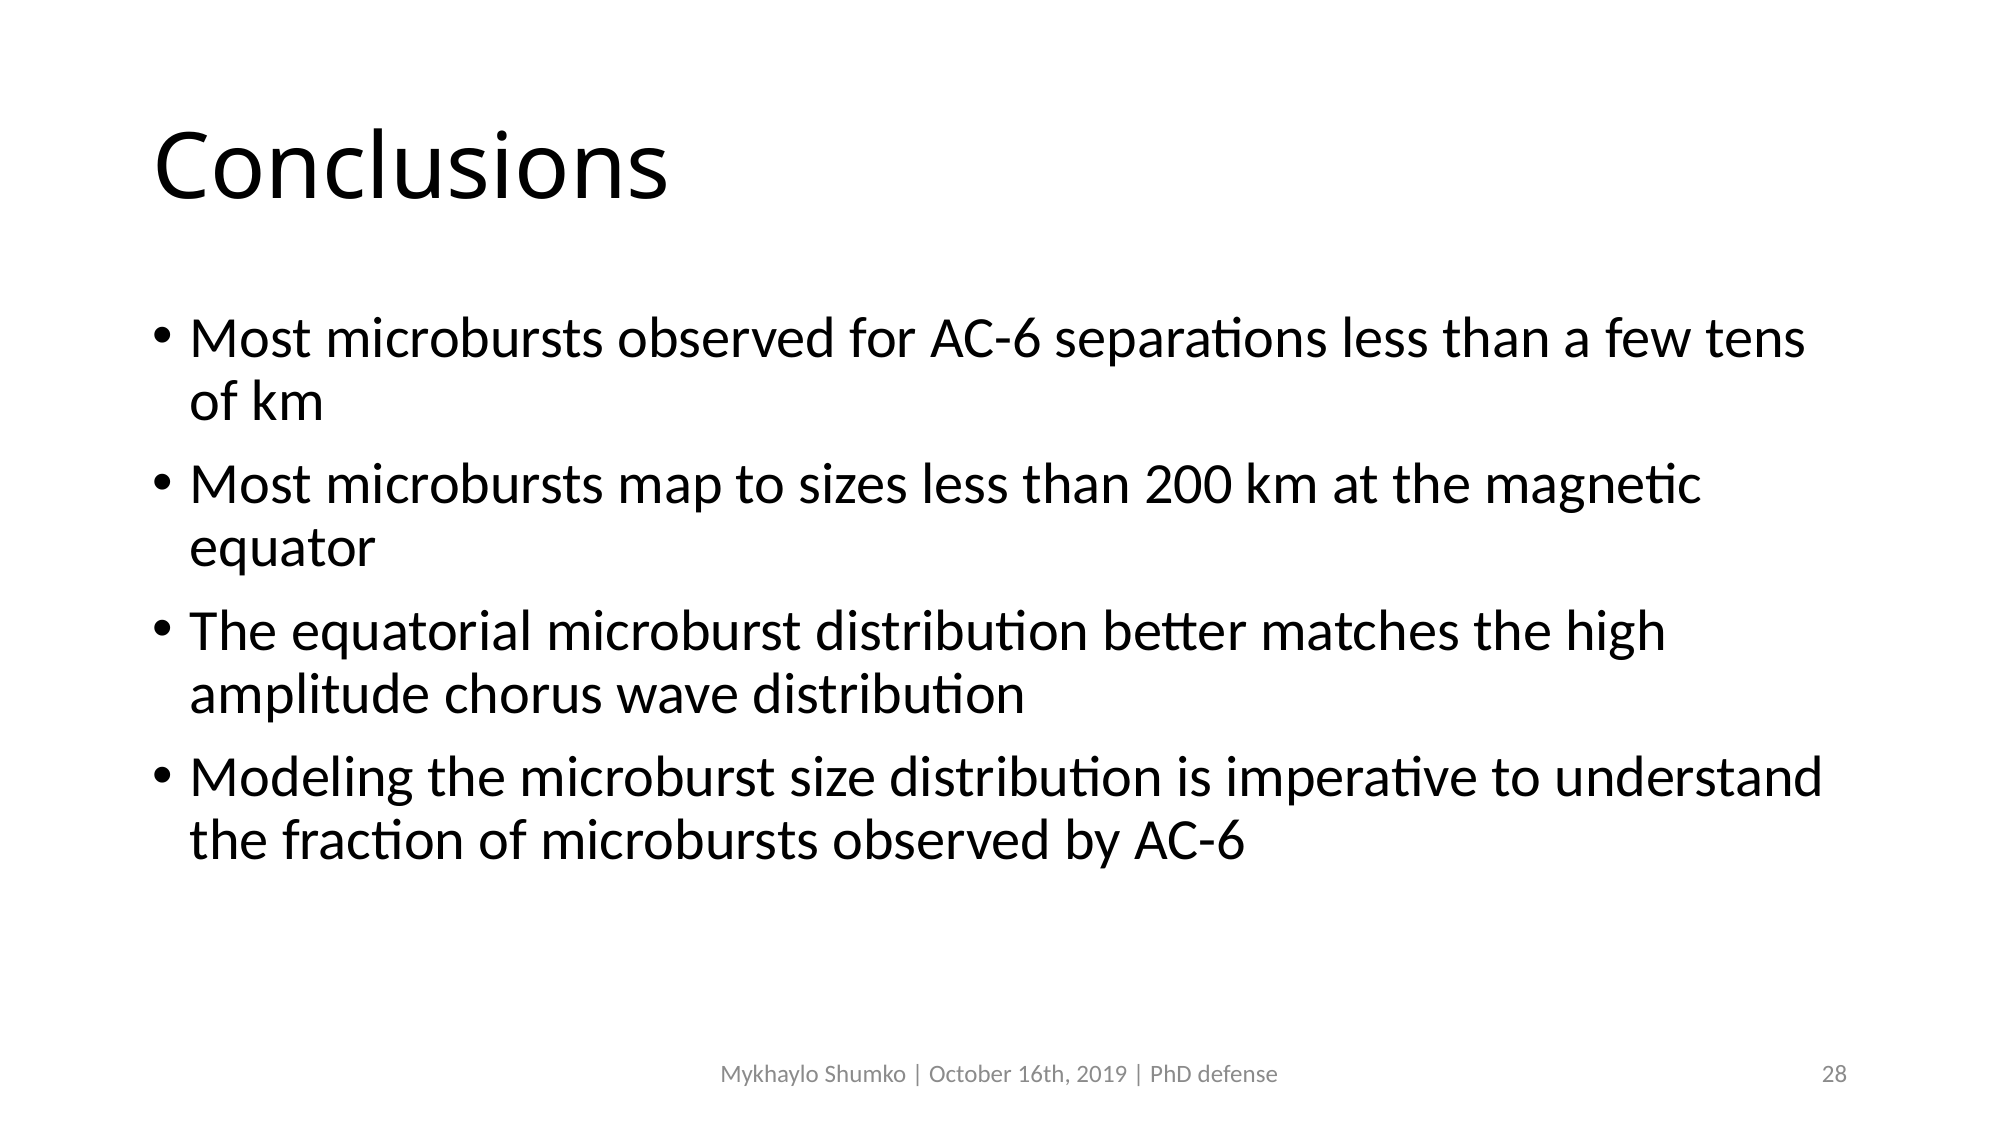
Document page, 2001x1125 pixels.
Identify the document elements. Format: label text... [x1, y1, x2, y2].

footer Mykhaylo Shumko | October 16th, 2019 | PhD defense [662, 1042, 1338, 1103]
title Conclusions [137, 59, 1863, 278]
list Most microbursts observed for AC-6 separations less than a few tens of km Most microbursts map to sizes less than 200 km at the magnetic equator The equatorial microburst distribution better matches the high amplitude chorus wave distribution Modeling the microburst size distribution is imperative to understand the fraction of microbursts observed by AC-6 [137, 299, 1863, 1014]
slide_number 28 [1412, 1042, 1863, 1103]
